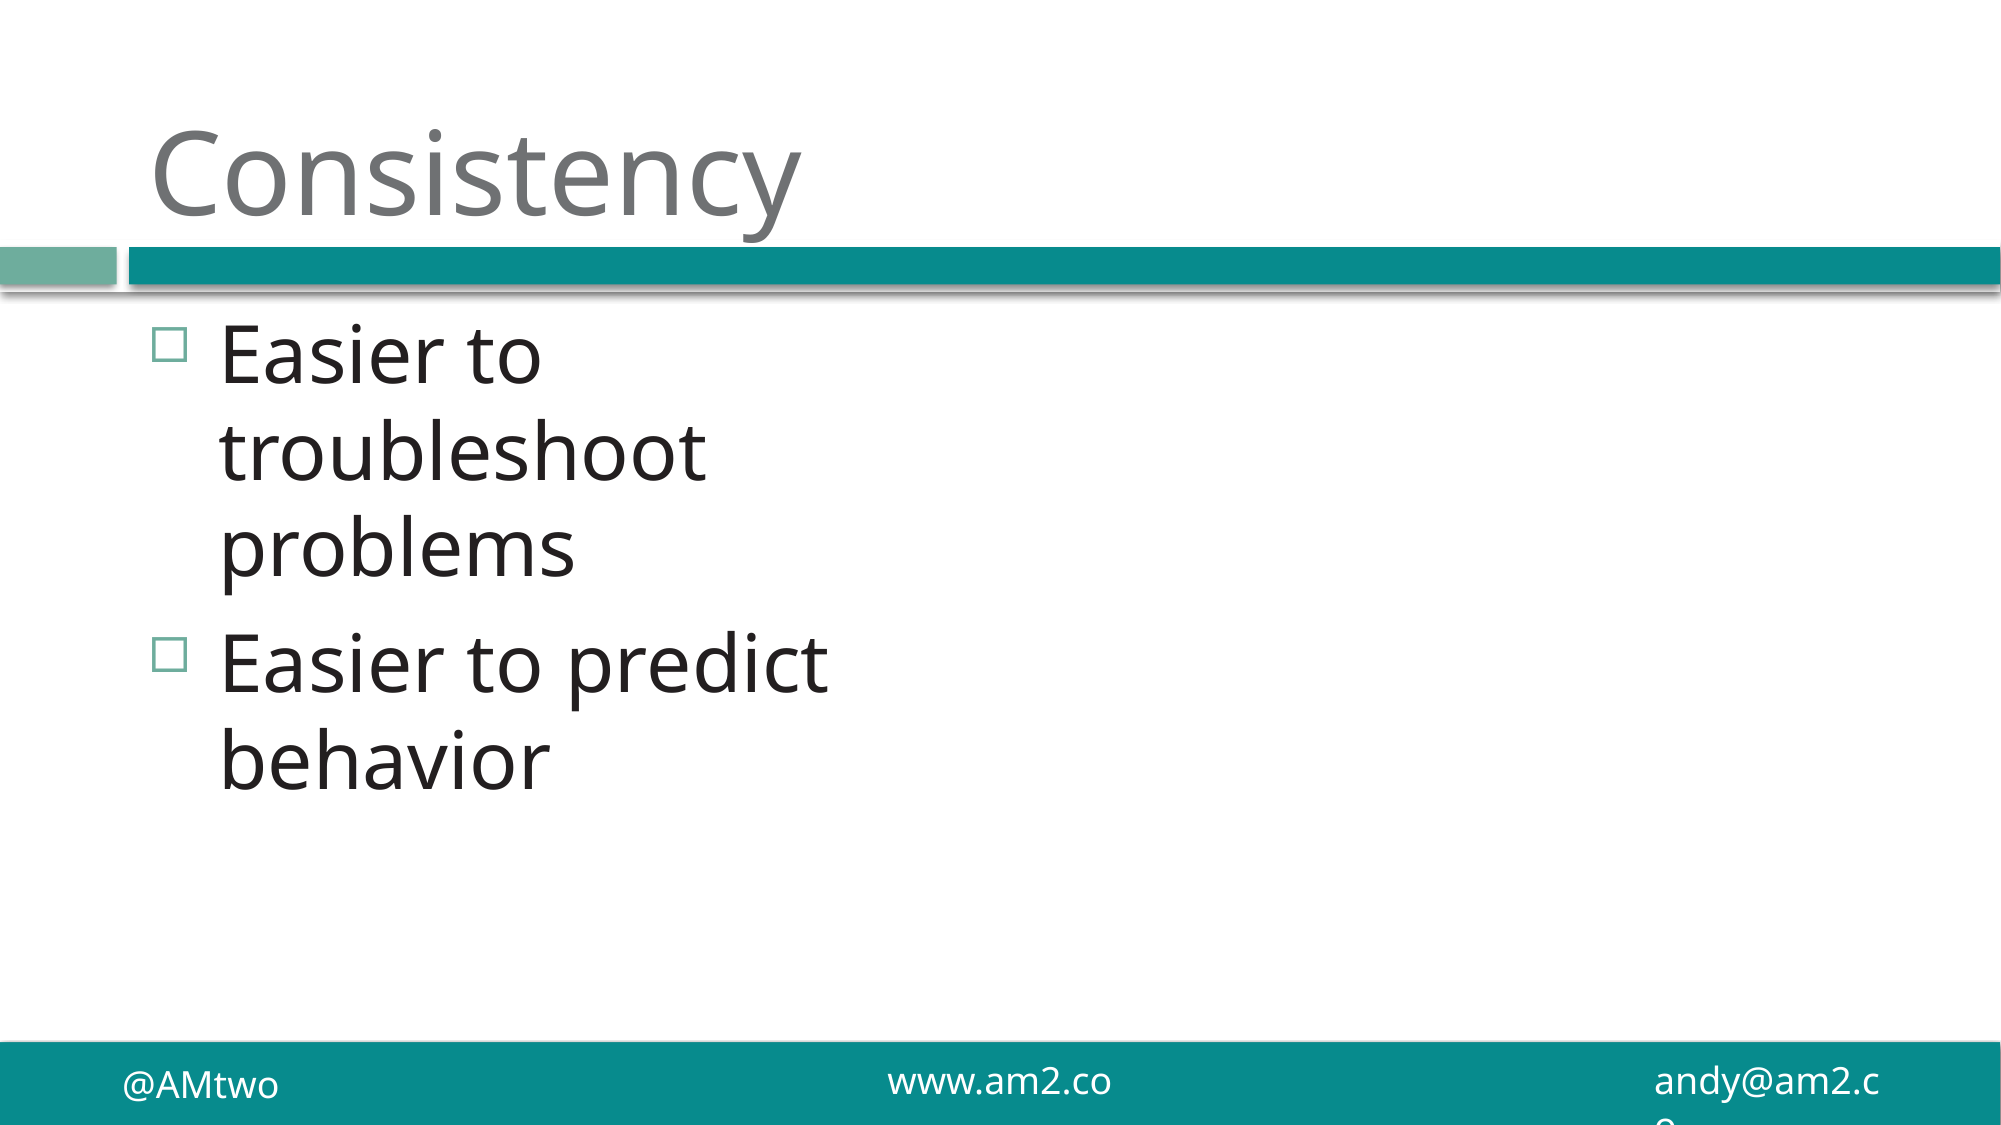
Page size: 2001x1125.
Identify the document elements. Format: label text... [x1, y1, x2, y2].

list Easier to troubleshoot problems Easier to predict behavior [133, 295, 984, 1011]
title Consistency [133, 25, 1917, 246]
